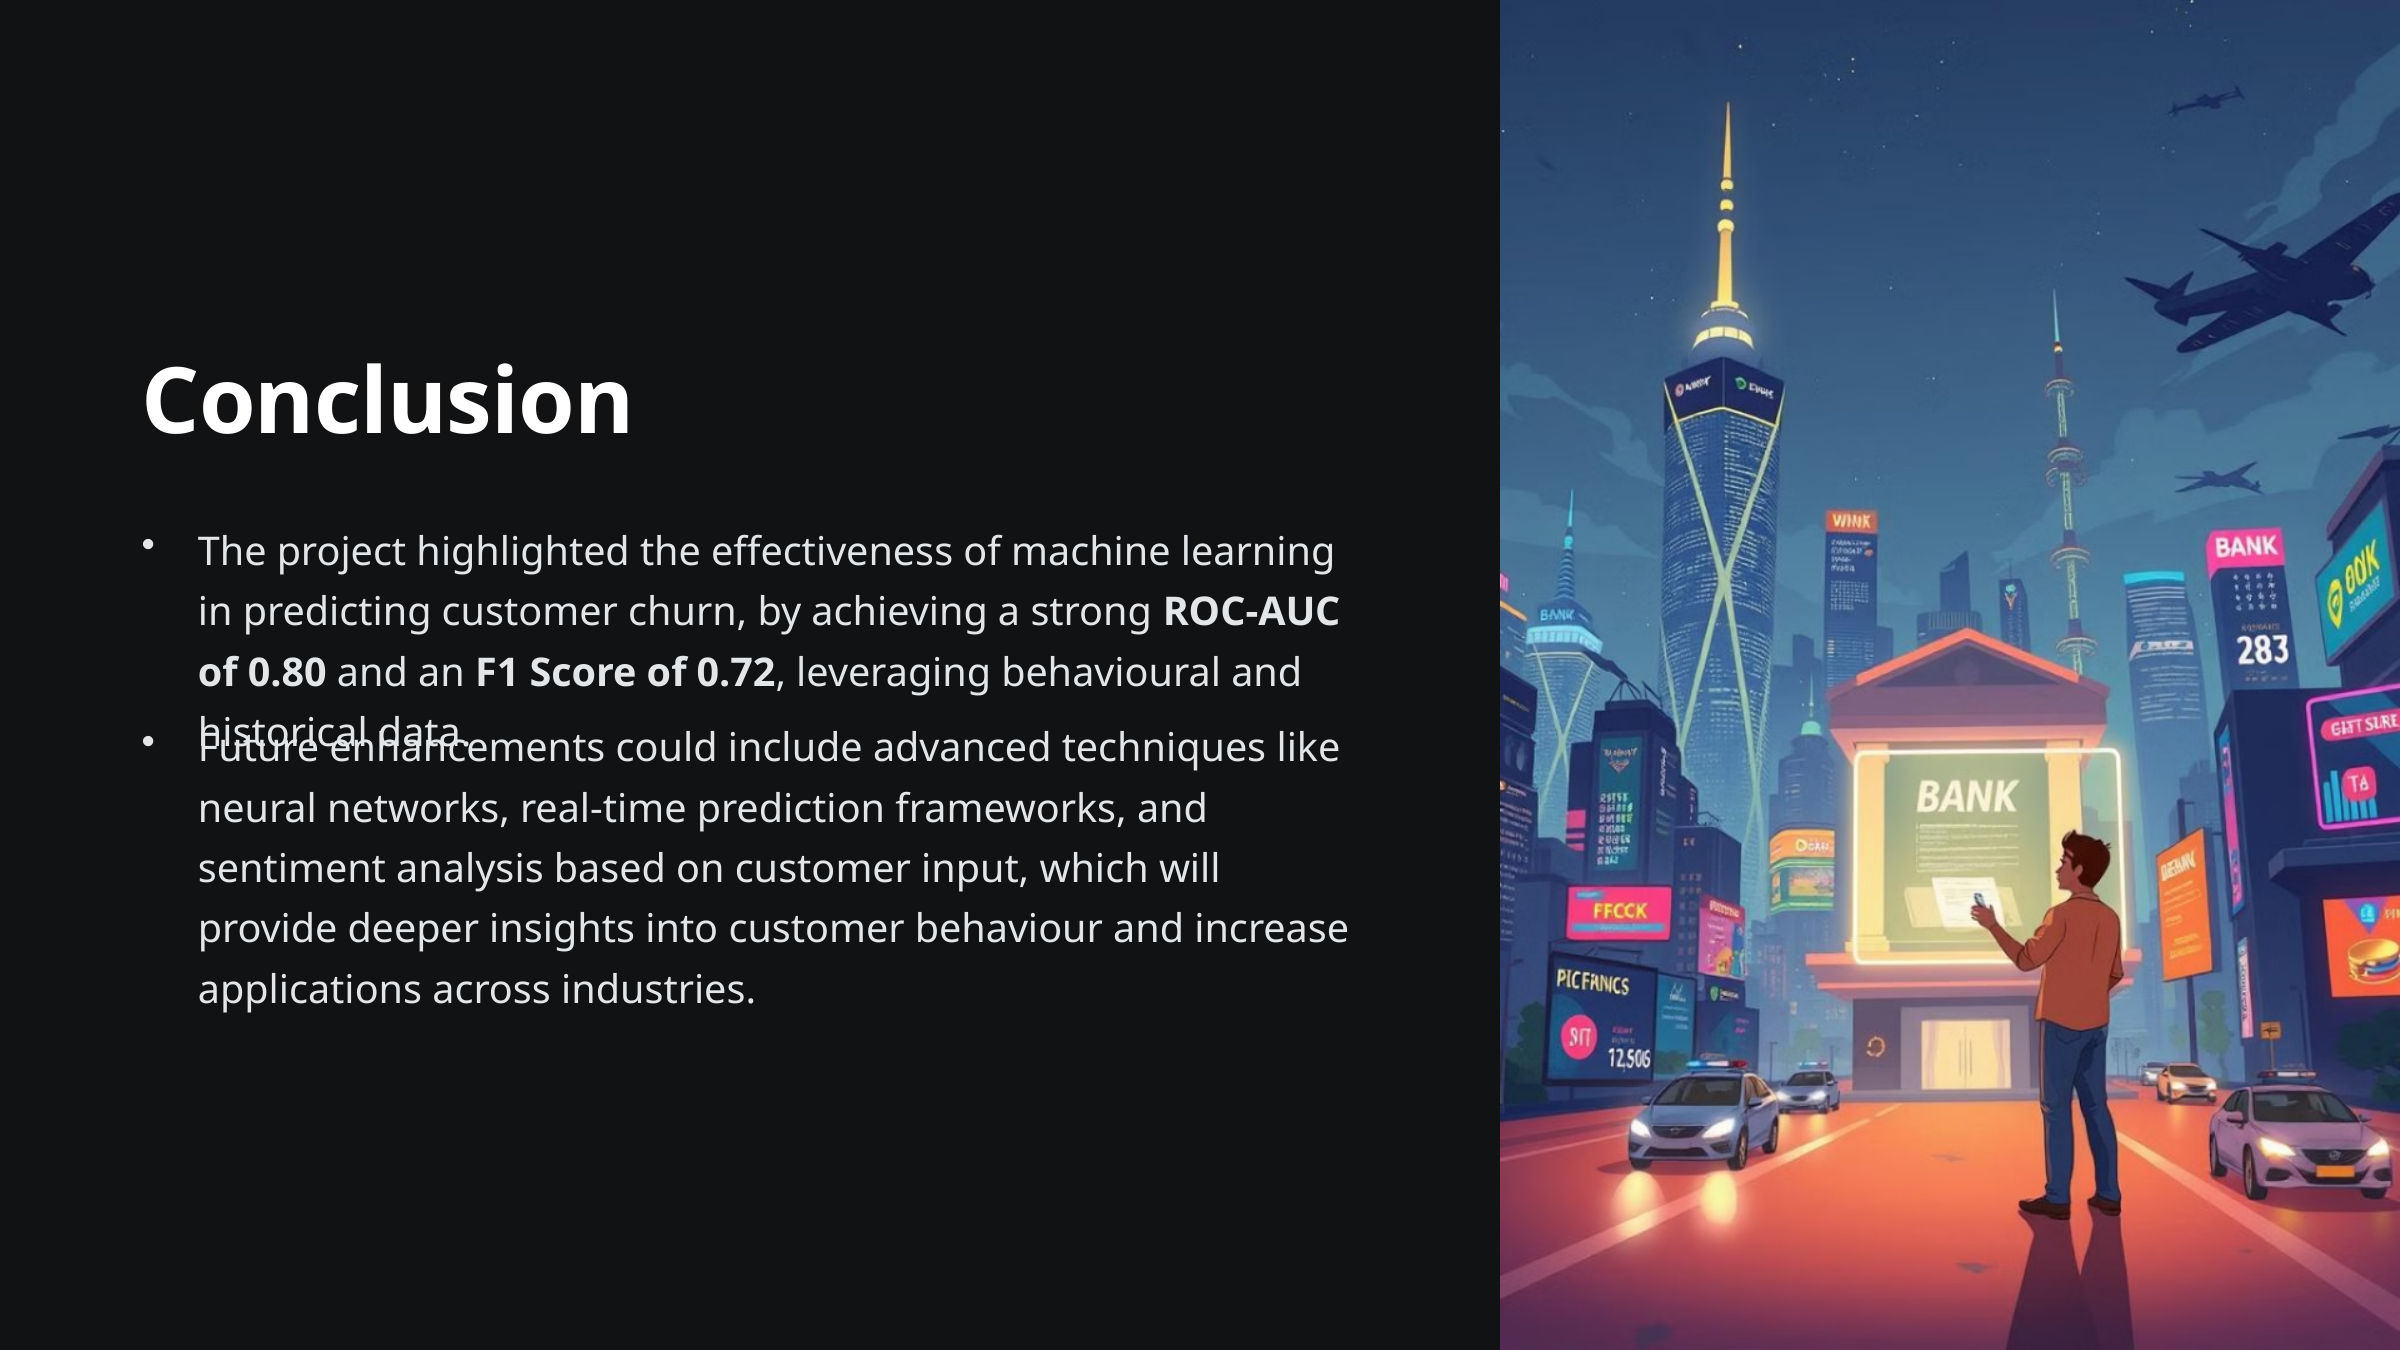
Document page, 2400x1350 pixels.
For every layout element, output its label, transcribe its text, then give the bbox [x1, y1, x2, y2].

text_box The project highlighted the effectiveness of machine learning in predicting customer churn, by achieving a strong ROC-AUC of 0.80 and an F1 Score of 0.72, leveraging behavioural and historical data. [141, 512, 1359, 696]
text_box Future enhancements could include advanced techniques like neural networks, real-time prediction frameworks, and sentiment analysis based on customer input, which will provide deeper insights into customer behaviour and increase applications across industries. [141, 709, 1359, 1013]
text_box Conclusion [141, 337, 1062, 453]
picture [1499, 0, 2400, 1350]
